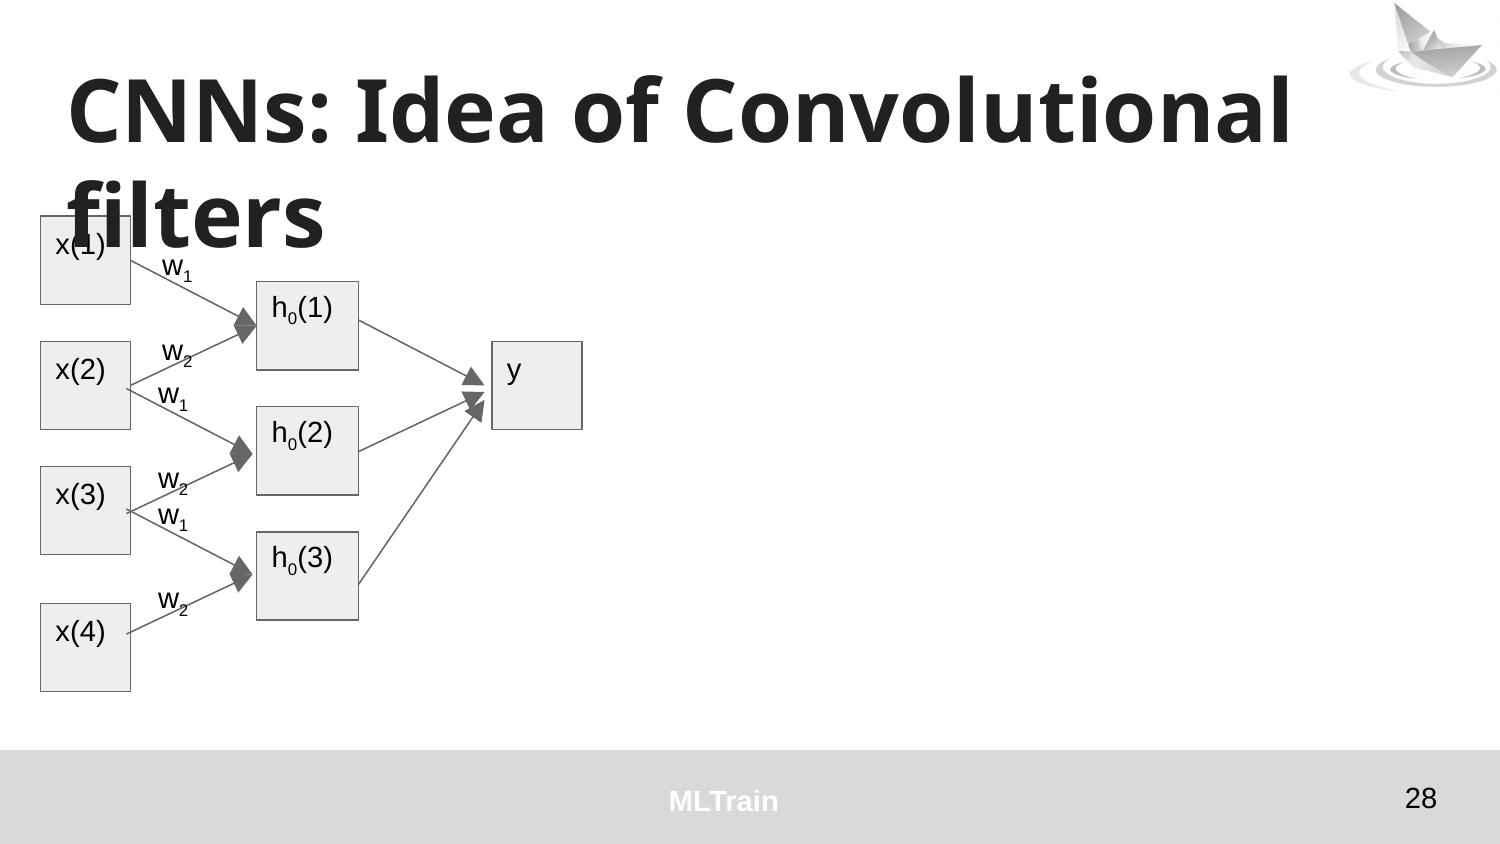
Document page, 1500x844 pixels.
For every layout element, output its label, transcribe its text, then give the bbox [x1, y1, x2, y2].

text_box x(2) [40, 341, 125, 430]
text_box x(1) [40, 216, 131, 305]
text_box h0(1) [270, 281, 359, 370]
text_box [146, 231, 266, 366]
title CNNs: Idea of Convolutional filters [51, 40, 1449, 172]
picture [1346, 0, 1500, 95]
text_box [126, 388, 137, 453]
text_box x(4) [40, 603, 131, 692]
text_box y [491, 341, 582, 430]
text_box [358, 399, 485, 585]
slide_number ‹#› [1389, 764, 1480, 830]
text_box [358, 391, 485, 399]
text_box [130, 260, 141, 325]
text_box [358, 319, 485, 386]
text_box h0(2) [266, 406, 353, 495]
text_box h0(3) [266, 531, 359, 620]
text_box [130, 325, 141, 386]
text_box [126, 453, 137, 508]
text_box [142, 359, 261, 479]
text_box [126, 508, 137, 573]
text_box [142, 479, 261, 670]
text_box x(3) [40, 466, 121, 555]
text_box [126, 574, 137, 635]
